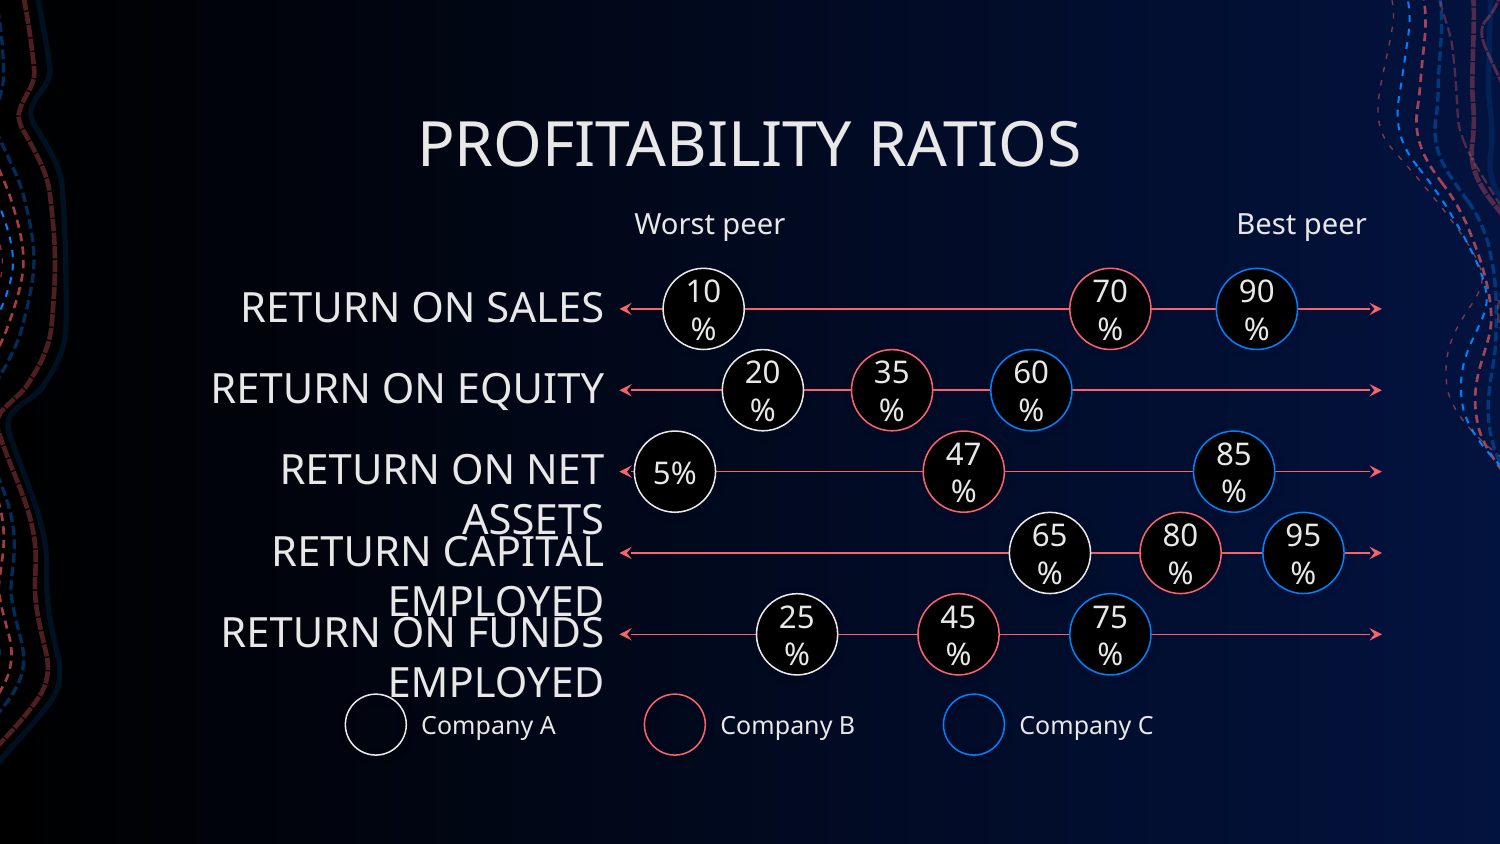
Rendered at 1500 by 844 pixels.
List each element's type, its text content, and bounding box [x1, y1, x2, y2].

text_box [943, 694, 1005, 756]
text_box Best peer [1143, 194, 1382, 256]
text_box 25% [757, 643, 837, 675]
text_box 60% [990, 349, 1072, 389]
text_box Company C [1004, 694, 1188, 756]
text_box 25% [756, 593, 838, 633]
text_box [644, 694, 706, 756]
text_box 85% [1193, 431, 1275, 470]
text_box 10% [663, 268, 745, 308]
text_box 47% [923, 431, 1005, 470]
title PROFITABILITY RATIOS [118, 88, 1382, 192]
text_box 5% [635, 480, 715, 513]
text_box 35% [852, 398, 932, 431]
text_box Company B [705, 694, 889, 756]
text_box 80% [1140, 512, 1222, 552]
text_box 10% [663, 317, 744, 350]
text_box 75% [1069, 593, 1151, 633]
text_box 35% [851, 349, 933, 389]
text_box 45% [918, 643, 999, 675]
text_box RETURN ON SALES [118, 265, 620, 346]
text_box 60% [991, 398, 1072, 431]
text_box 95% [1262, 512, 1345, 552]
text_box [345, 694, 407, 756]
text_box 20% [723, 398, 803, 431]
text_box 5% [634, 431, 716, 470]
text_box 65% [1009, 512, 1091, 552]
text_box 70% [1070, 317, 1151, 350]
text_box 80% [1141, 562, 1221, 594]
text_box Company A [406, 694, 589, 756]
text_box Worst peer [619, 194, 858, 256]
text_box RETURN CAPITAL EMPLOYED [118, 516, 620, 597]
text_box 75% [1070, 643, 1150, 675]
text_box 65% [1010, 562, 1090, 594]
text_box 95% [1263, 562, 1343, 594]
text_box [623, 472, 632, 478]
text_box 85% [1194, 480, 1274, 513]
text_box 45% [918, 593, 1000, 633]
text_box 20% [722, 349, 804, 389]
text_box RETURN ON FUNDS EMPLOYED [118, 597, 620, 678]
text_box 47% [924, 480, 1004, 513]
text_box RETURN ON EQUITY [118, 346, 620, 434]
text_box 90% [1216, 268, 1298, 308]
text_box 90% [1217, 317, 1297, 350]
text_box 70% [1069, 268, 1151, 308]
text_box RETURN ON NET ASSETS [118, 434, 620, 516]
